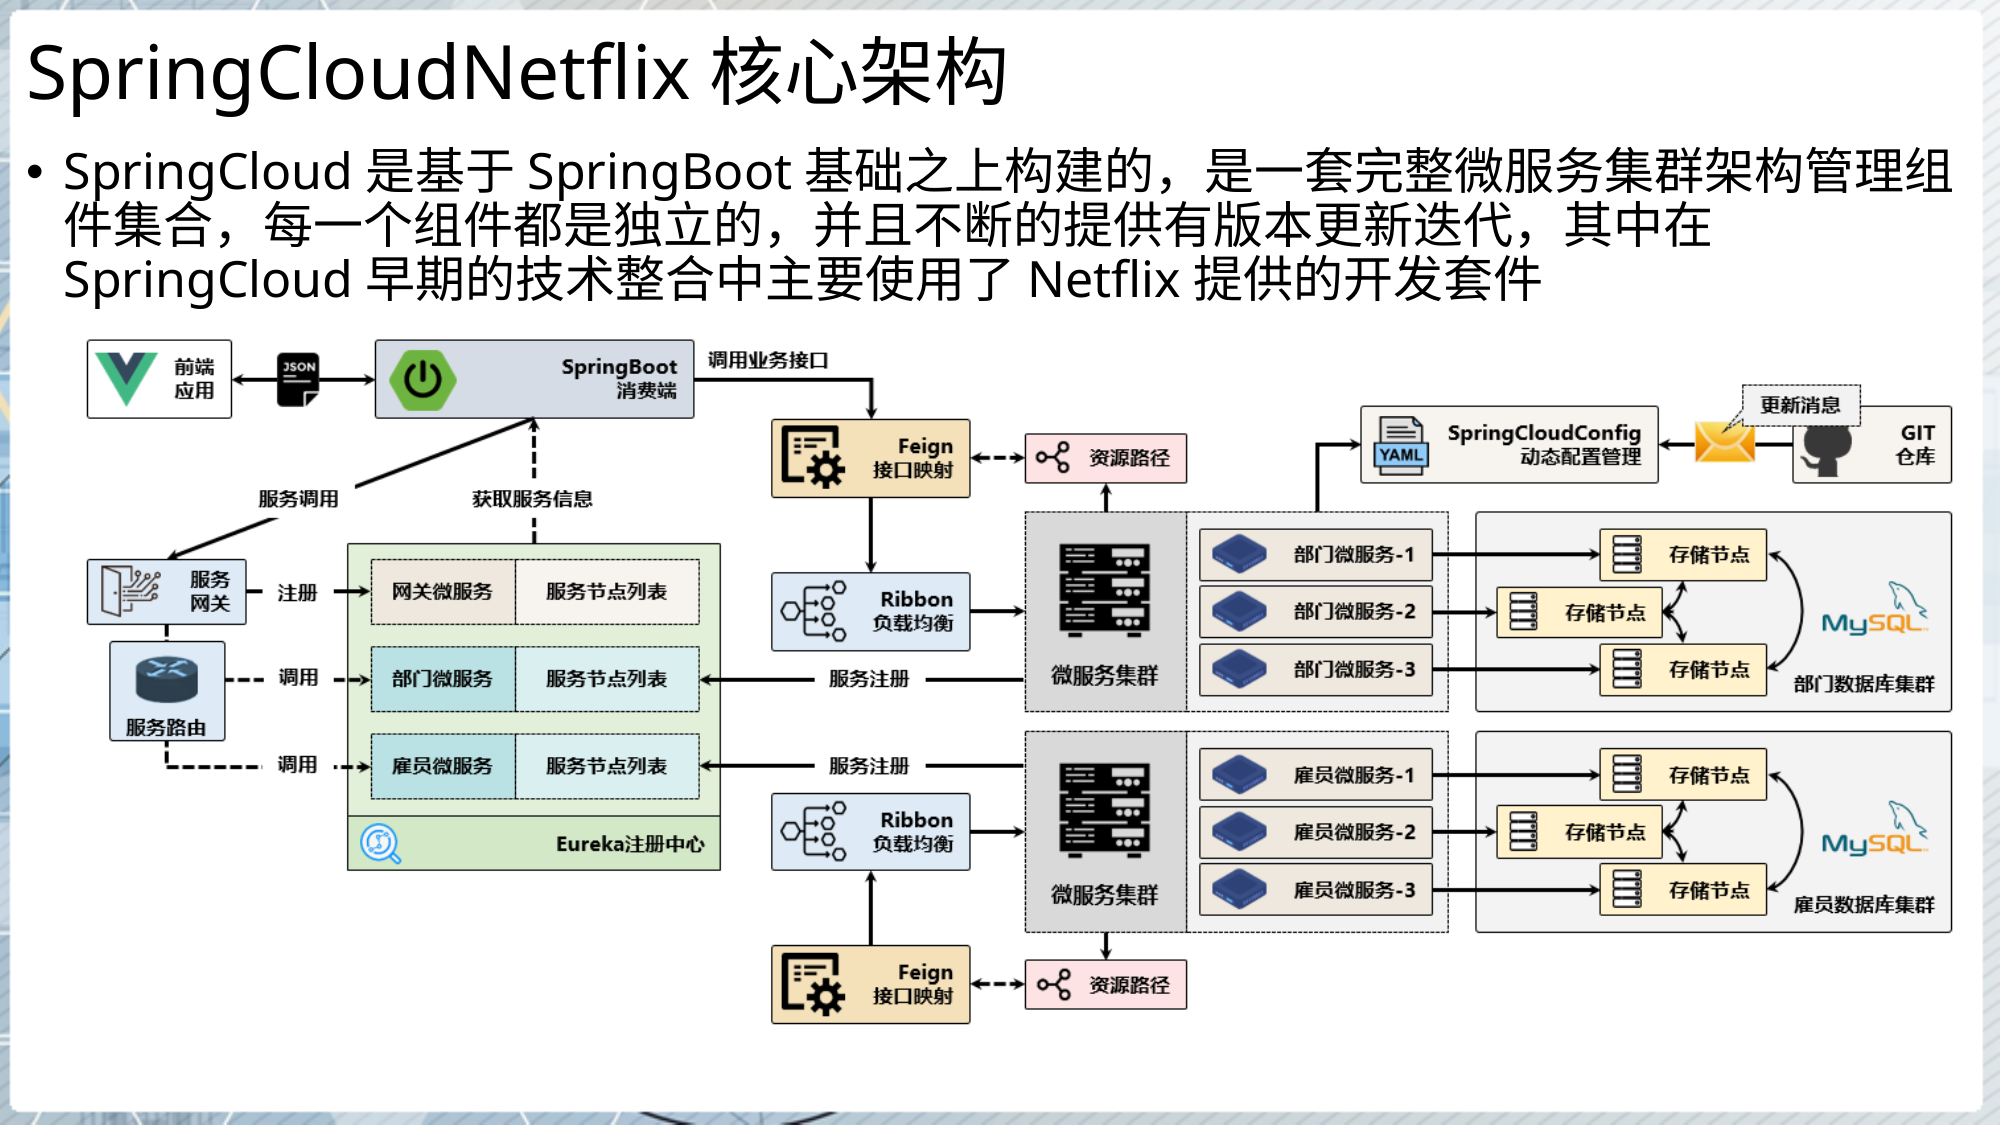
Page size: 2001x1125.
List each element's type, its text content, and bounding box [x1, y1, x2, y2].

list SpringCloud是基于SpringBoot基础之上构建的，是一套完整微服务集群架构管理组件集合，每一个组件都是独立的，并且不断的提供有版本更新迭代，其中在SpringCloud早期的技术整合中主要使用了Netflix提供的开发套件 [11, 139, 1983, 1113]
picture [0, 0, 2000, 1125]
title SpringCloudNetflix核心架构 [11, 11, 1983, 139]
